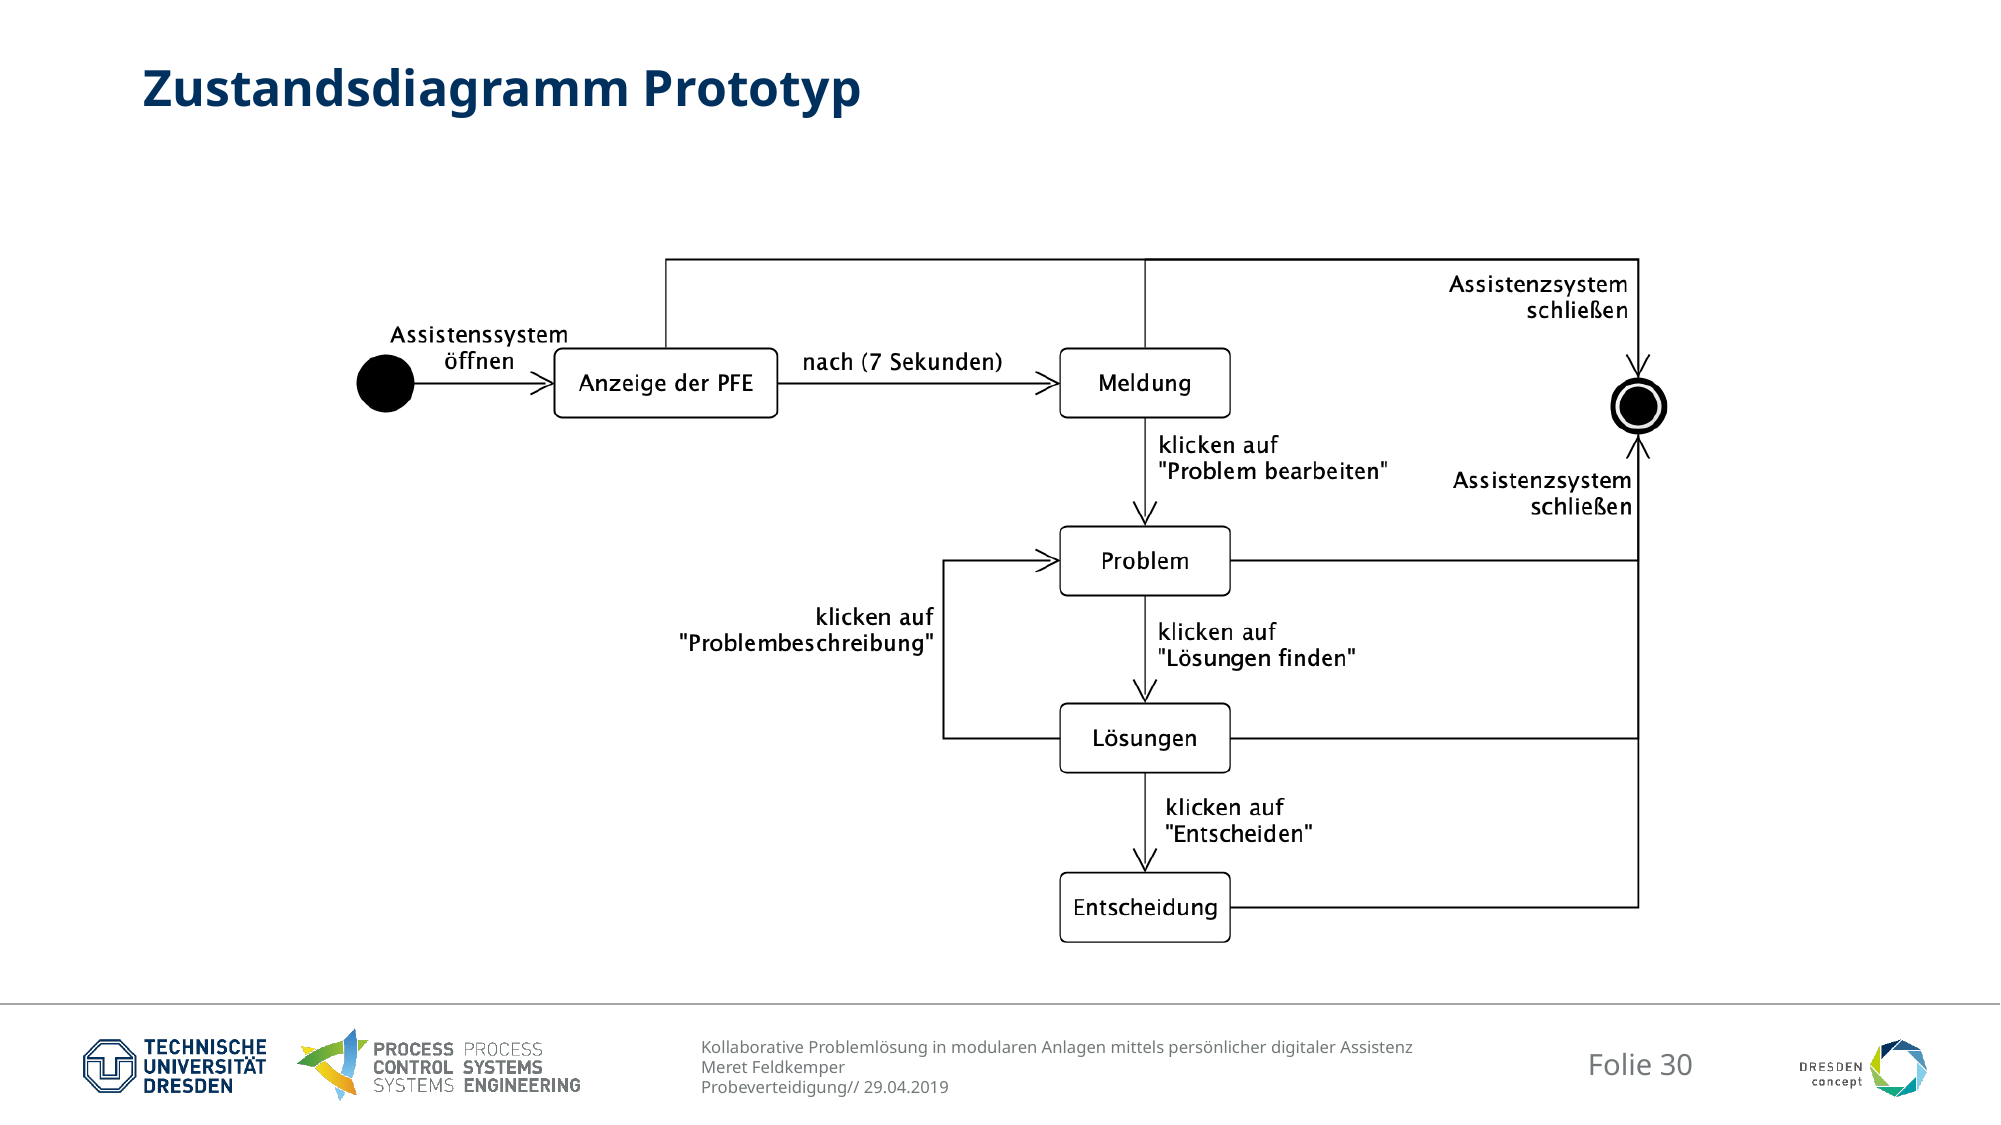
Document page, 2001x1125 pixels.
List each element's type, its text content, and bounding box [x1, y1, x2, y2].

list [341, 243, 1682, 957]
picture [83, 1039, 266, 1093]
picture [1800, 1039, 1927, 1097]
picture [297, 1028, 580, 1101]
title Zustandsdiagramm Prototyp [143, 56, 1880, 169]
